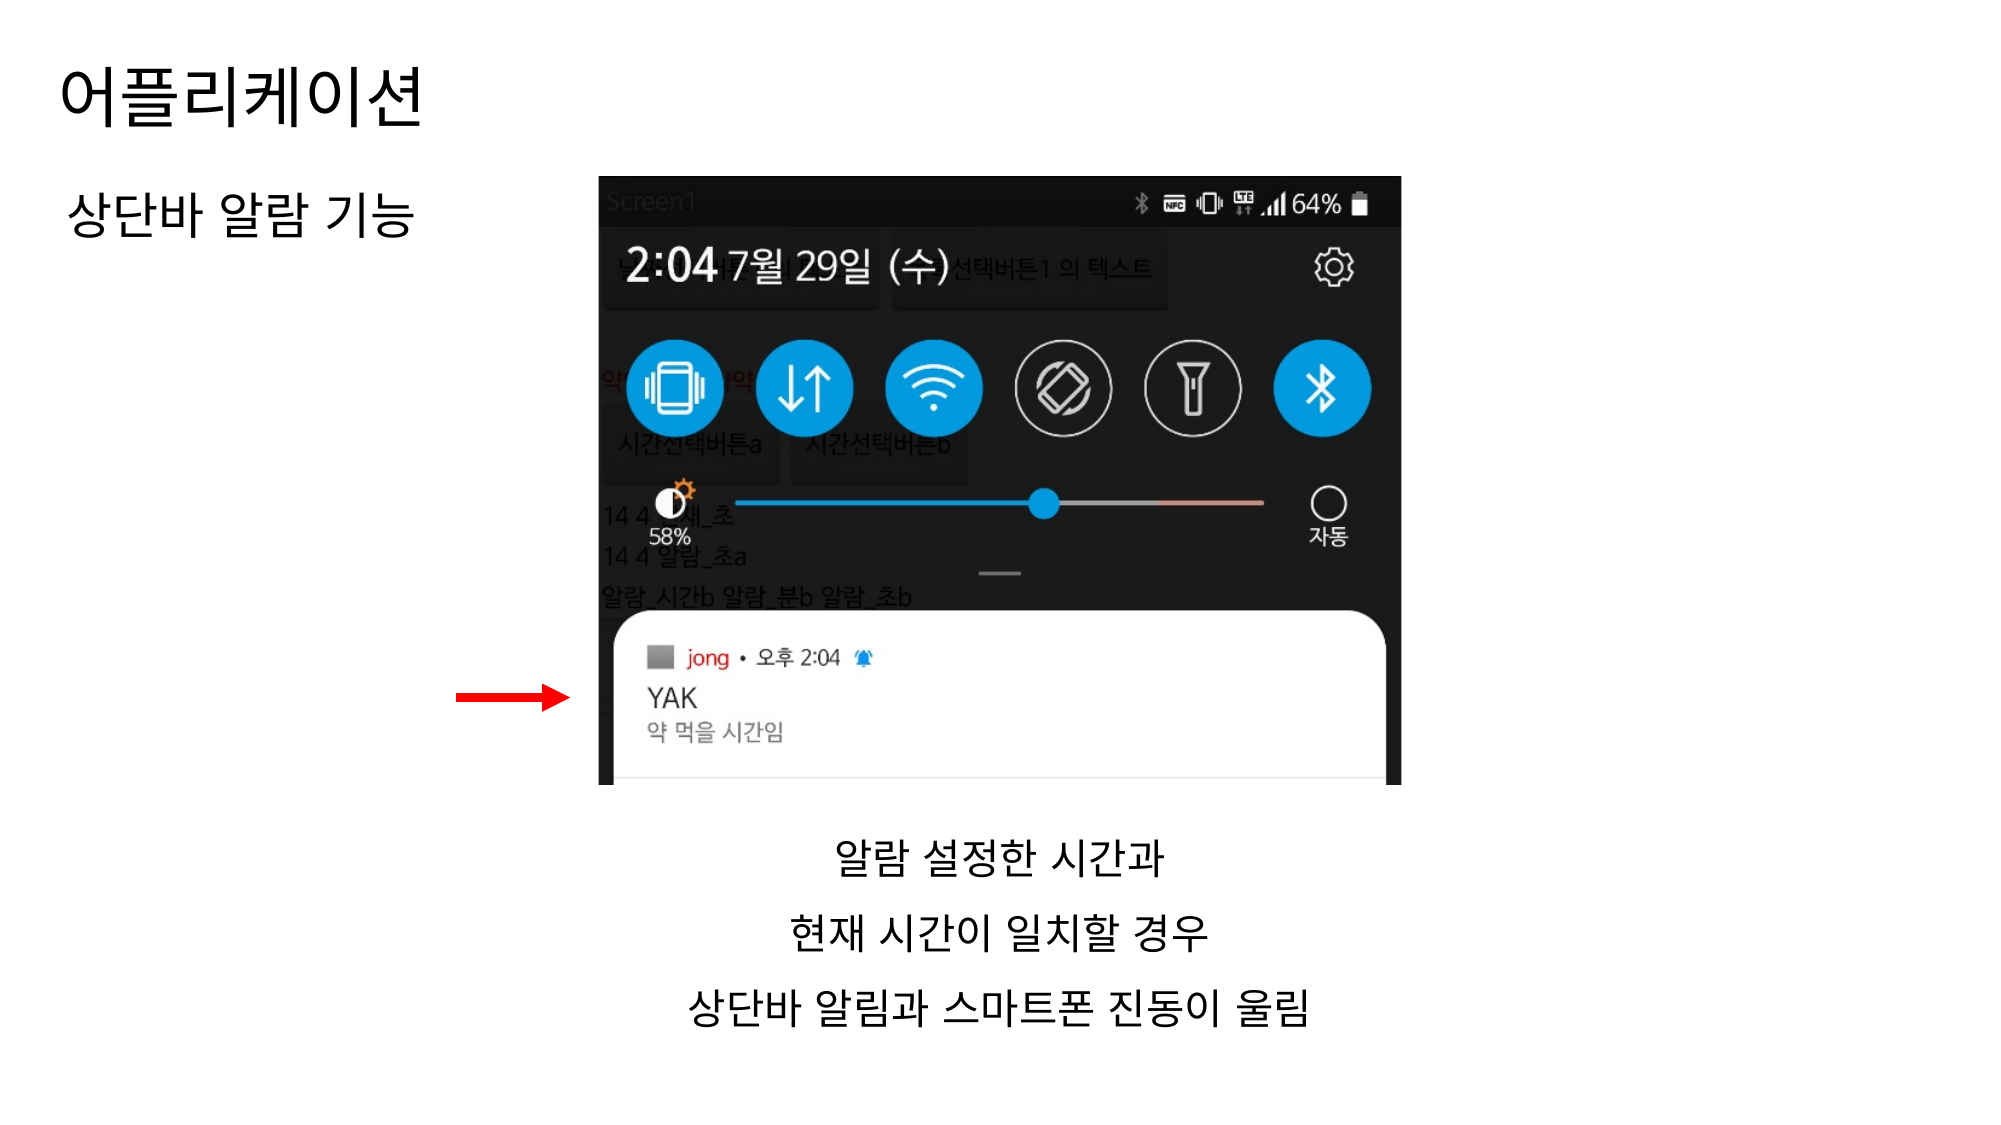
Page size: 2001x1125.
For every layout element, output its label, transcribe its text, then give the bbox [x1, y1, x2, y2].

text_box 알람 설정한 시간과 현재 시간이 일치할 경우 상단바 알림과 스마트폰 진동이 울림 [656, 800, 1344, 1041]
picture [598, 176, 1402, 785]
text_box 어플리케이션 [43, 48, 485, 143]
text_box 상단바 알람 기능 [52, 176, 598, 252]
